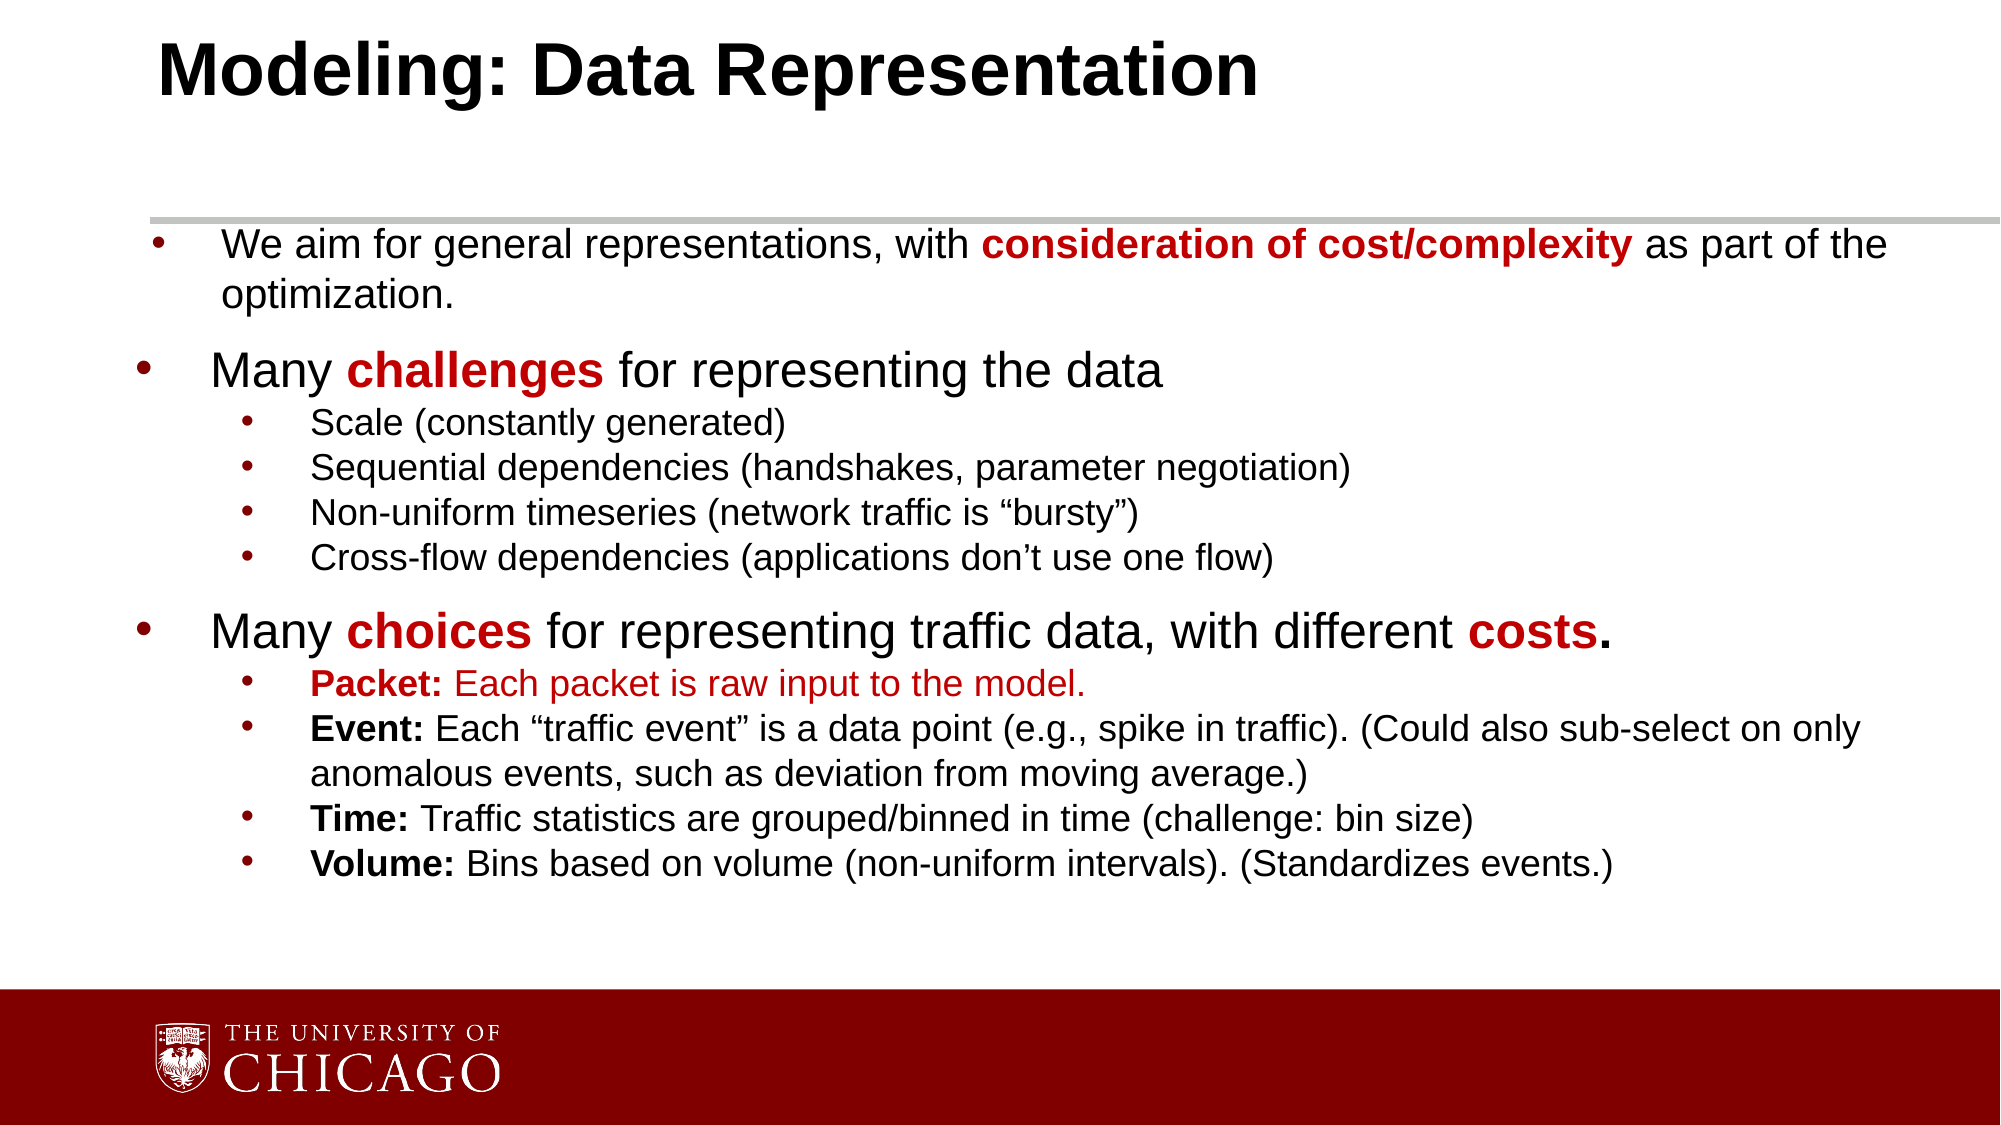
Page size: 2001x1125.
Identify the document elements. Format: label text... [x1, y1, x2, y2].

title Modeling: Data Representation [137, 0, 1863, 196]
list We aim for general representations, with consideration of cost/complexity as part of the optimization. Many challenges for representing the data Scale (constantly generated) Sequential dependencies (handshakes, parameter negotiation) Non-uniform timeseries (network traffic is “bursty”) Cross-flow dependencies (applications don’t use one flow) Many choices for representing traffic data, with different costs. Packet: Each packet is raw input to the model. Event: Each “traffic event” is a data point (e.g., spike in traffic). (Could also sub-select on only anomalous events, such as deviation from moving average.) Time: Traffic statistics are grouped/binned in time (challenge: bin size) Volume: Bins based on volume (non-uniform intervals). (Standardizes events.) [90, 196, 1940, 1125]
